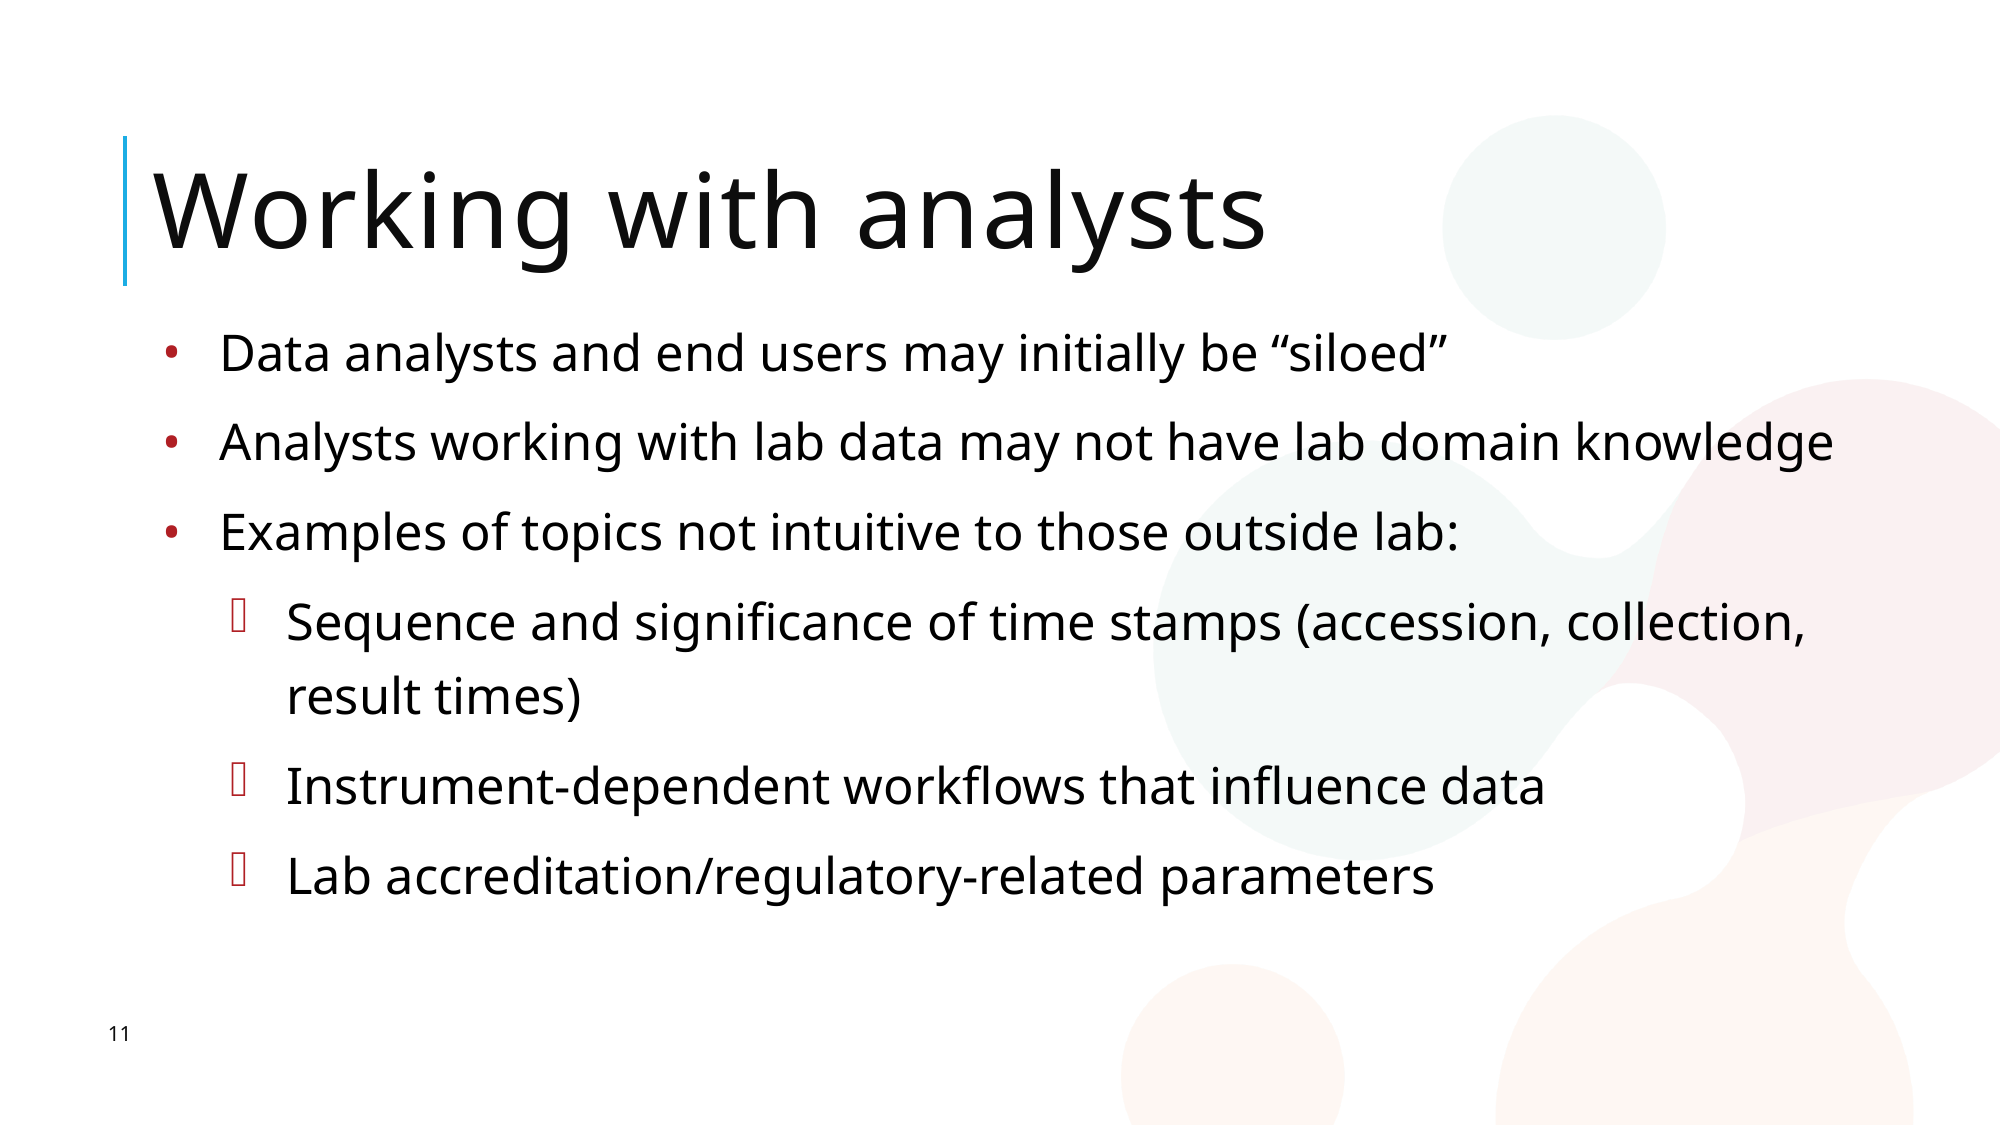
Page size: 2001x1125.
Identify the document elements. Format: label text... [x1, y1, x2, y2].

list Data analysts and end users may initially be “siloed” Analysts working with lab data may not have lab domain knowledge Examples of topics not intuitive to those outside lab: Sequence and significance of time stamps (accession, collection, result times) Instrument-dependent workflows that influence data Lab accreditation/regulatory-related parameters [137, 299, 1863, 946]
slide_number 11 [41, 1004, 147, 1065]
title Working with analysts [137, 143, 1863, 286]
